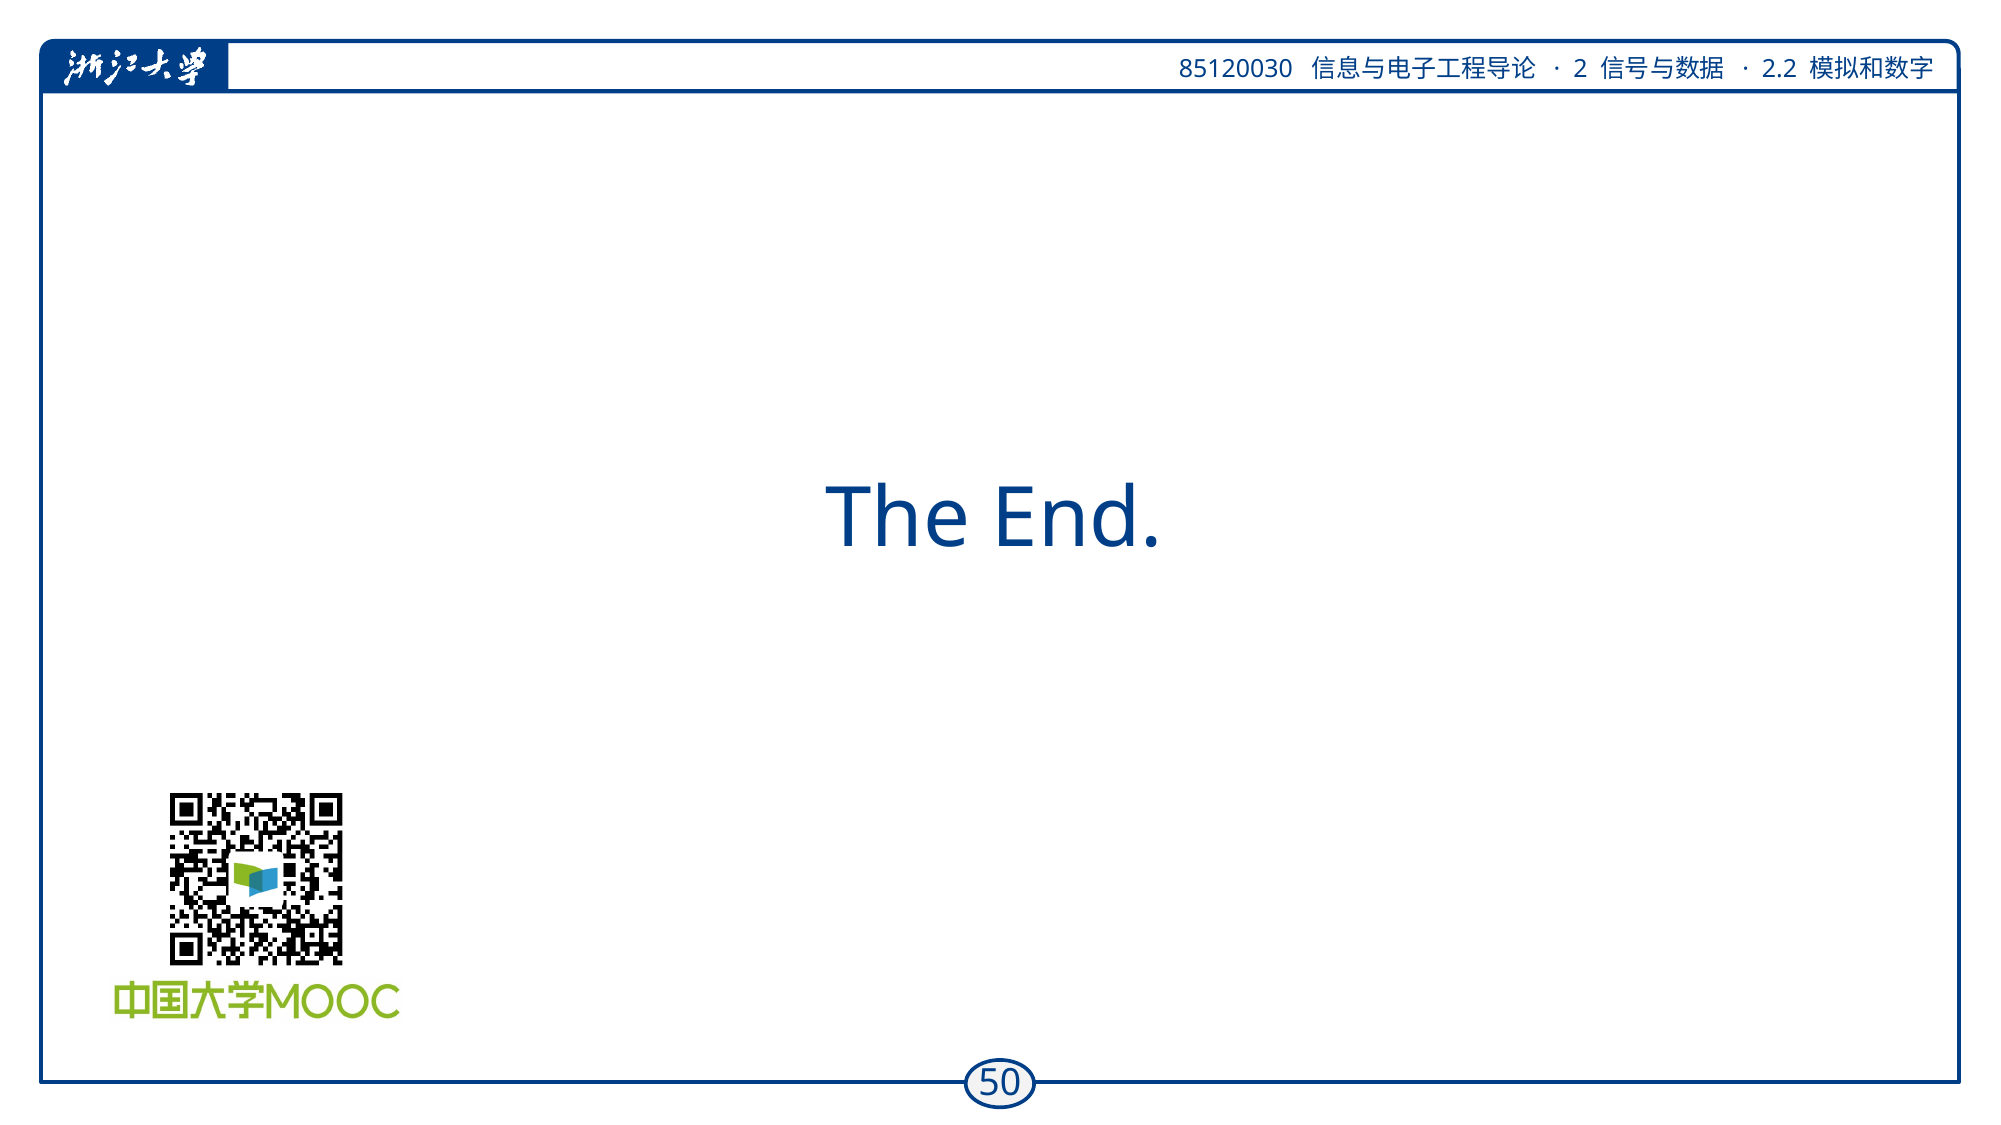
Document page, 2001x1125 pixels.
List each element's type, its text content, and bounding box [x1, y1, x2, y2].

picture [109, 976, 403, 1023]
text_box The End. [810, 455, 1179, 571]
picture [163, 785, 349, 972]
picture [55, 39, 215, 91]
